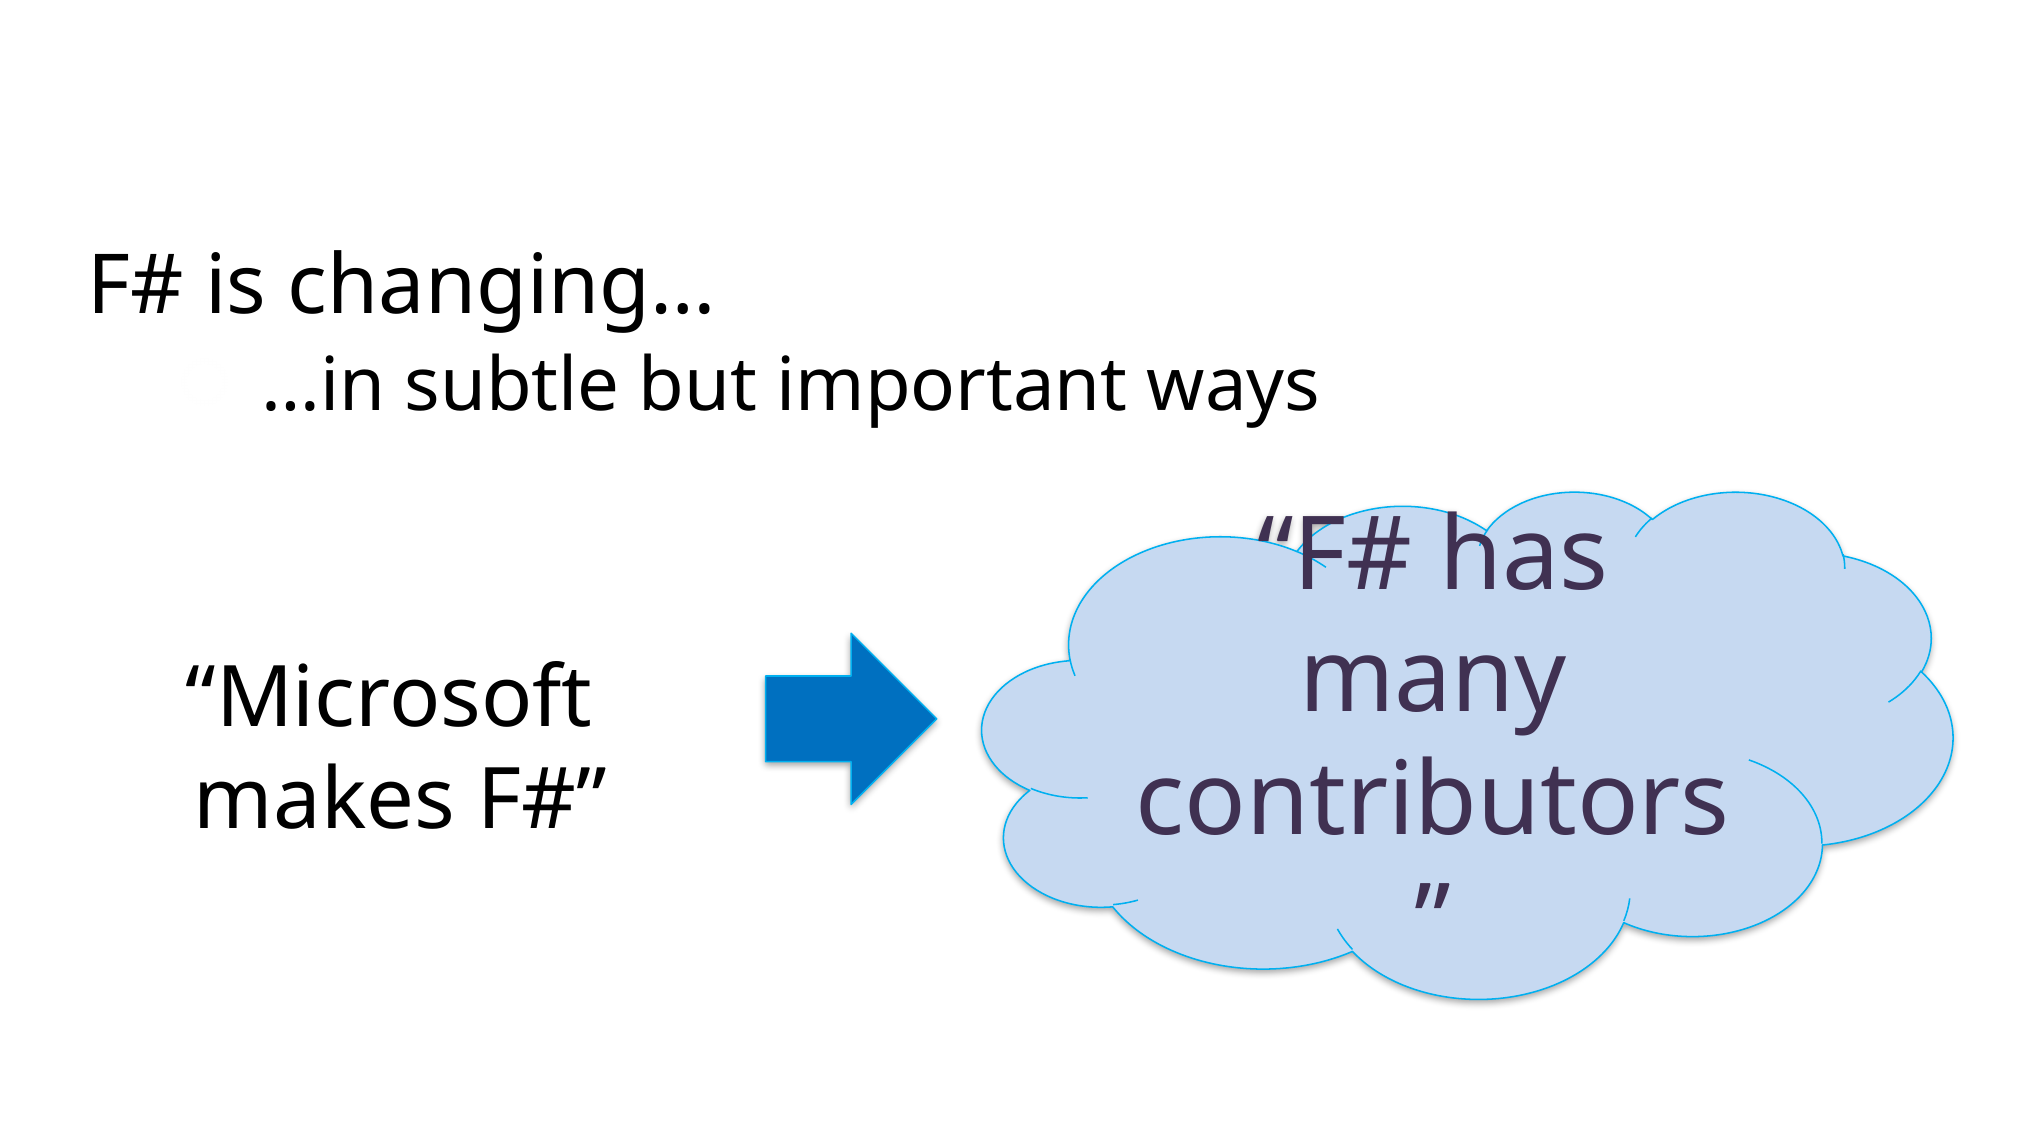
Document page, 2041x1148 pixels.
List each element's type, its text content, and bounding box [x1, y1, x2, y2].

text_box [764, 632, 938, 806]
text_box [141, 251, 1937, 491]
text_box “F# has many contributors” [980, 491, 1954, 1001]
list F# is changing… …in subtle but important ways [87, 242, 1953, 537]
text_box “Microsoft makes F#” [185, 641, 616, 846]
